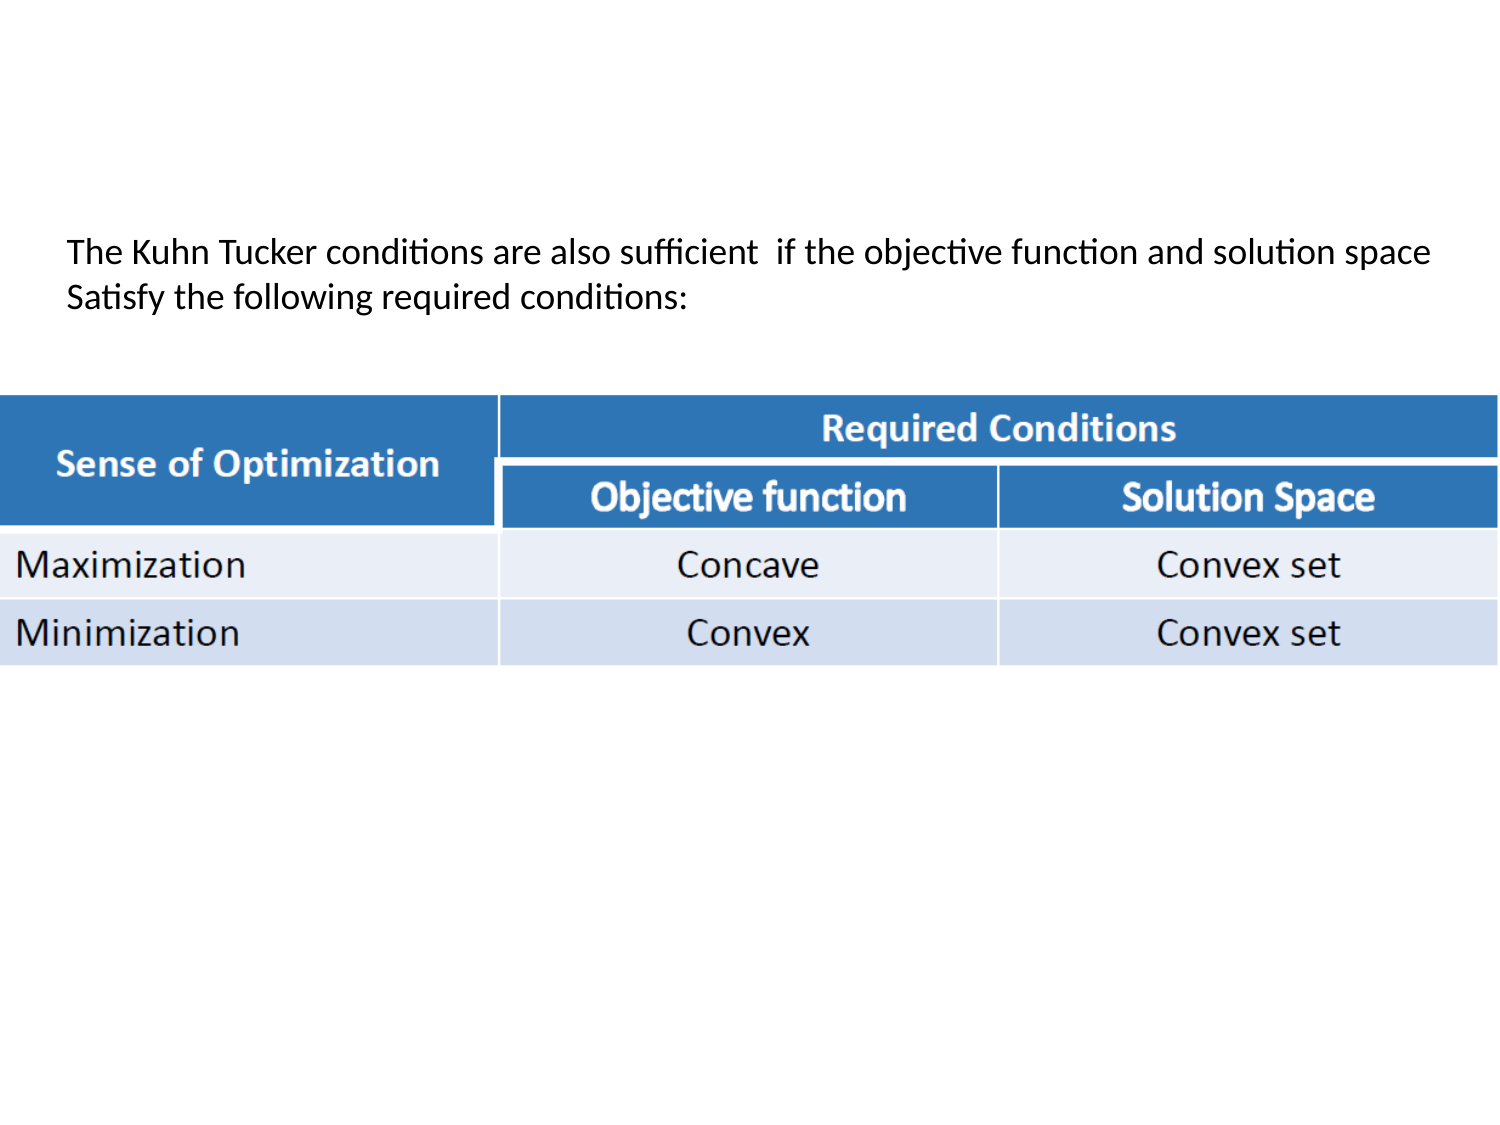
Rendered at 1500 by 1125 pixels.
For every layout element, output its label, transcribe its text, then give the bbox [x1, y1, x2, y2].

picture [0, 393, 1500, 669]
text_box The Kuhn Tucker conditions are also sufficient if the objective function and solution space Satisfy the following required conditions: [51, 219, 1449, 325]
